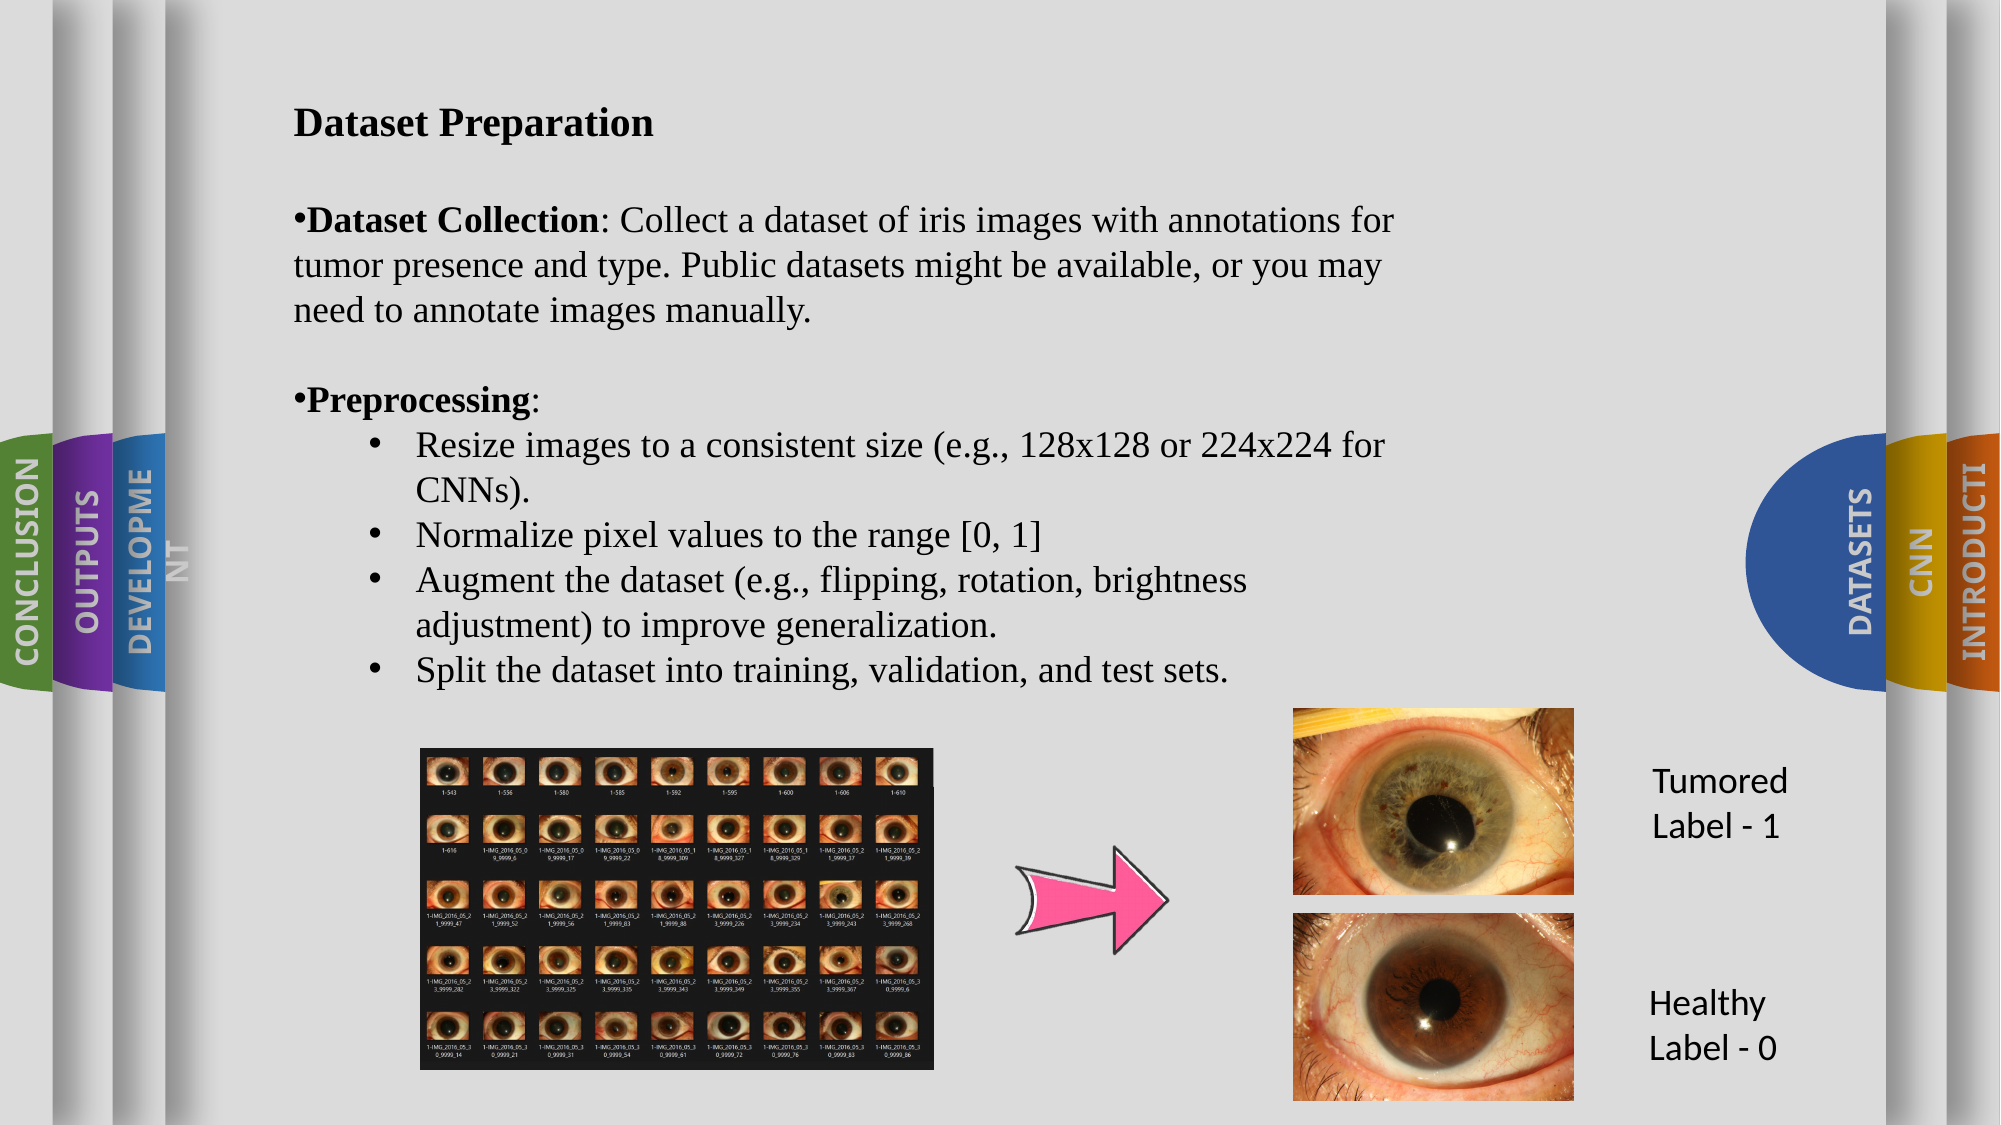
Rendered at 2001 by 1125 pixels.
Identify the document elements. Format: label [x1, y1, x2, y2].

text_box [113, 0, 166, 1125]
picture [1293, 913, 1575, 1101]
text_box [166, 0, 1886, 1125]
text_box [1947, 0, 2000, 1125]
text_box [1886, 0, 1947, 1125]
picture [419, 748, 1263, 1070]
picture [1293, 708, 1574, 895]
text_box [53, 0, 113, 1125]
text_box [0, 0, 53, 1125]
